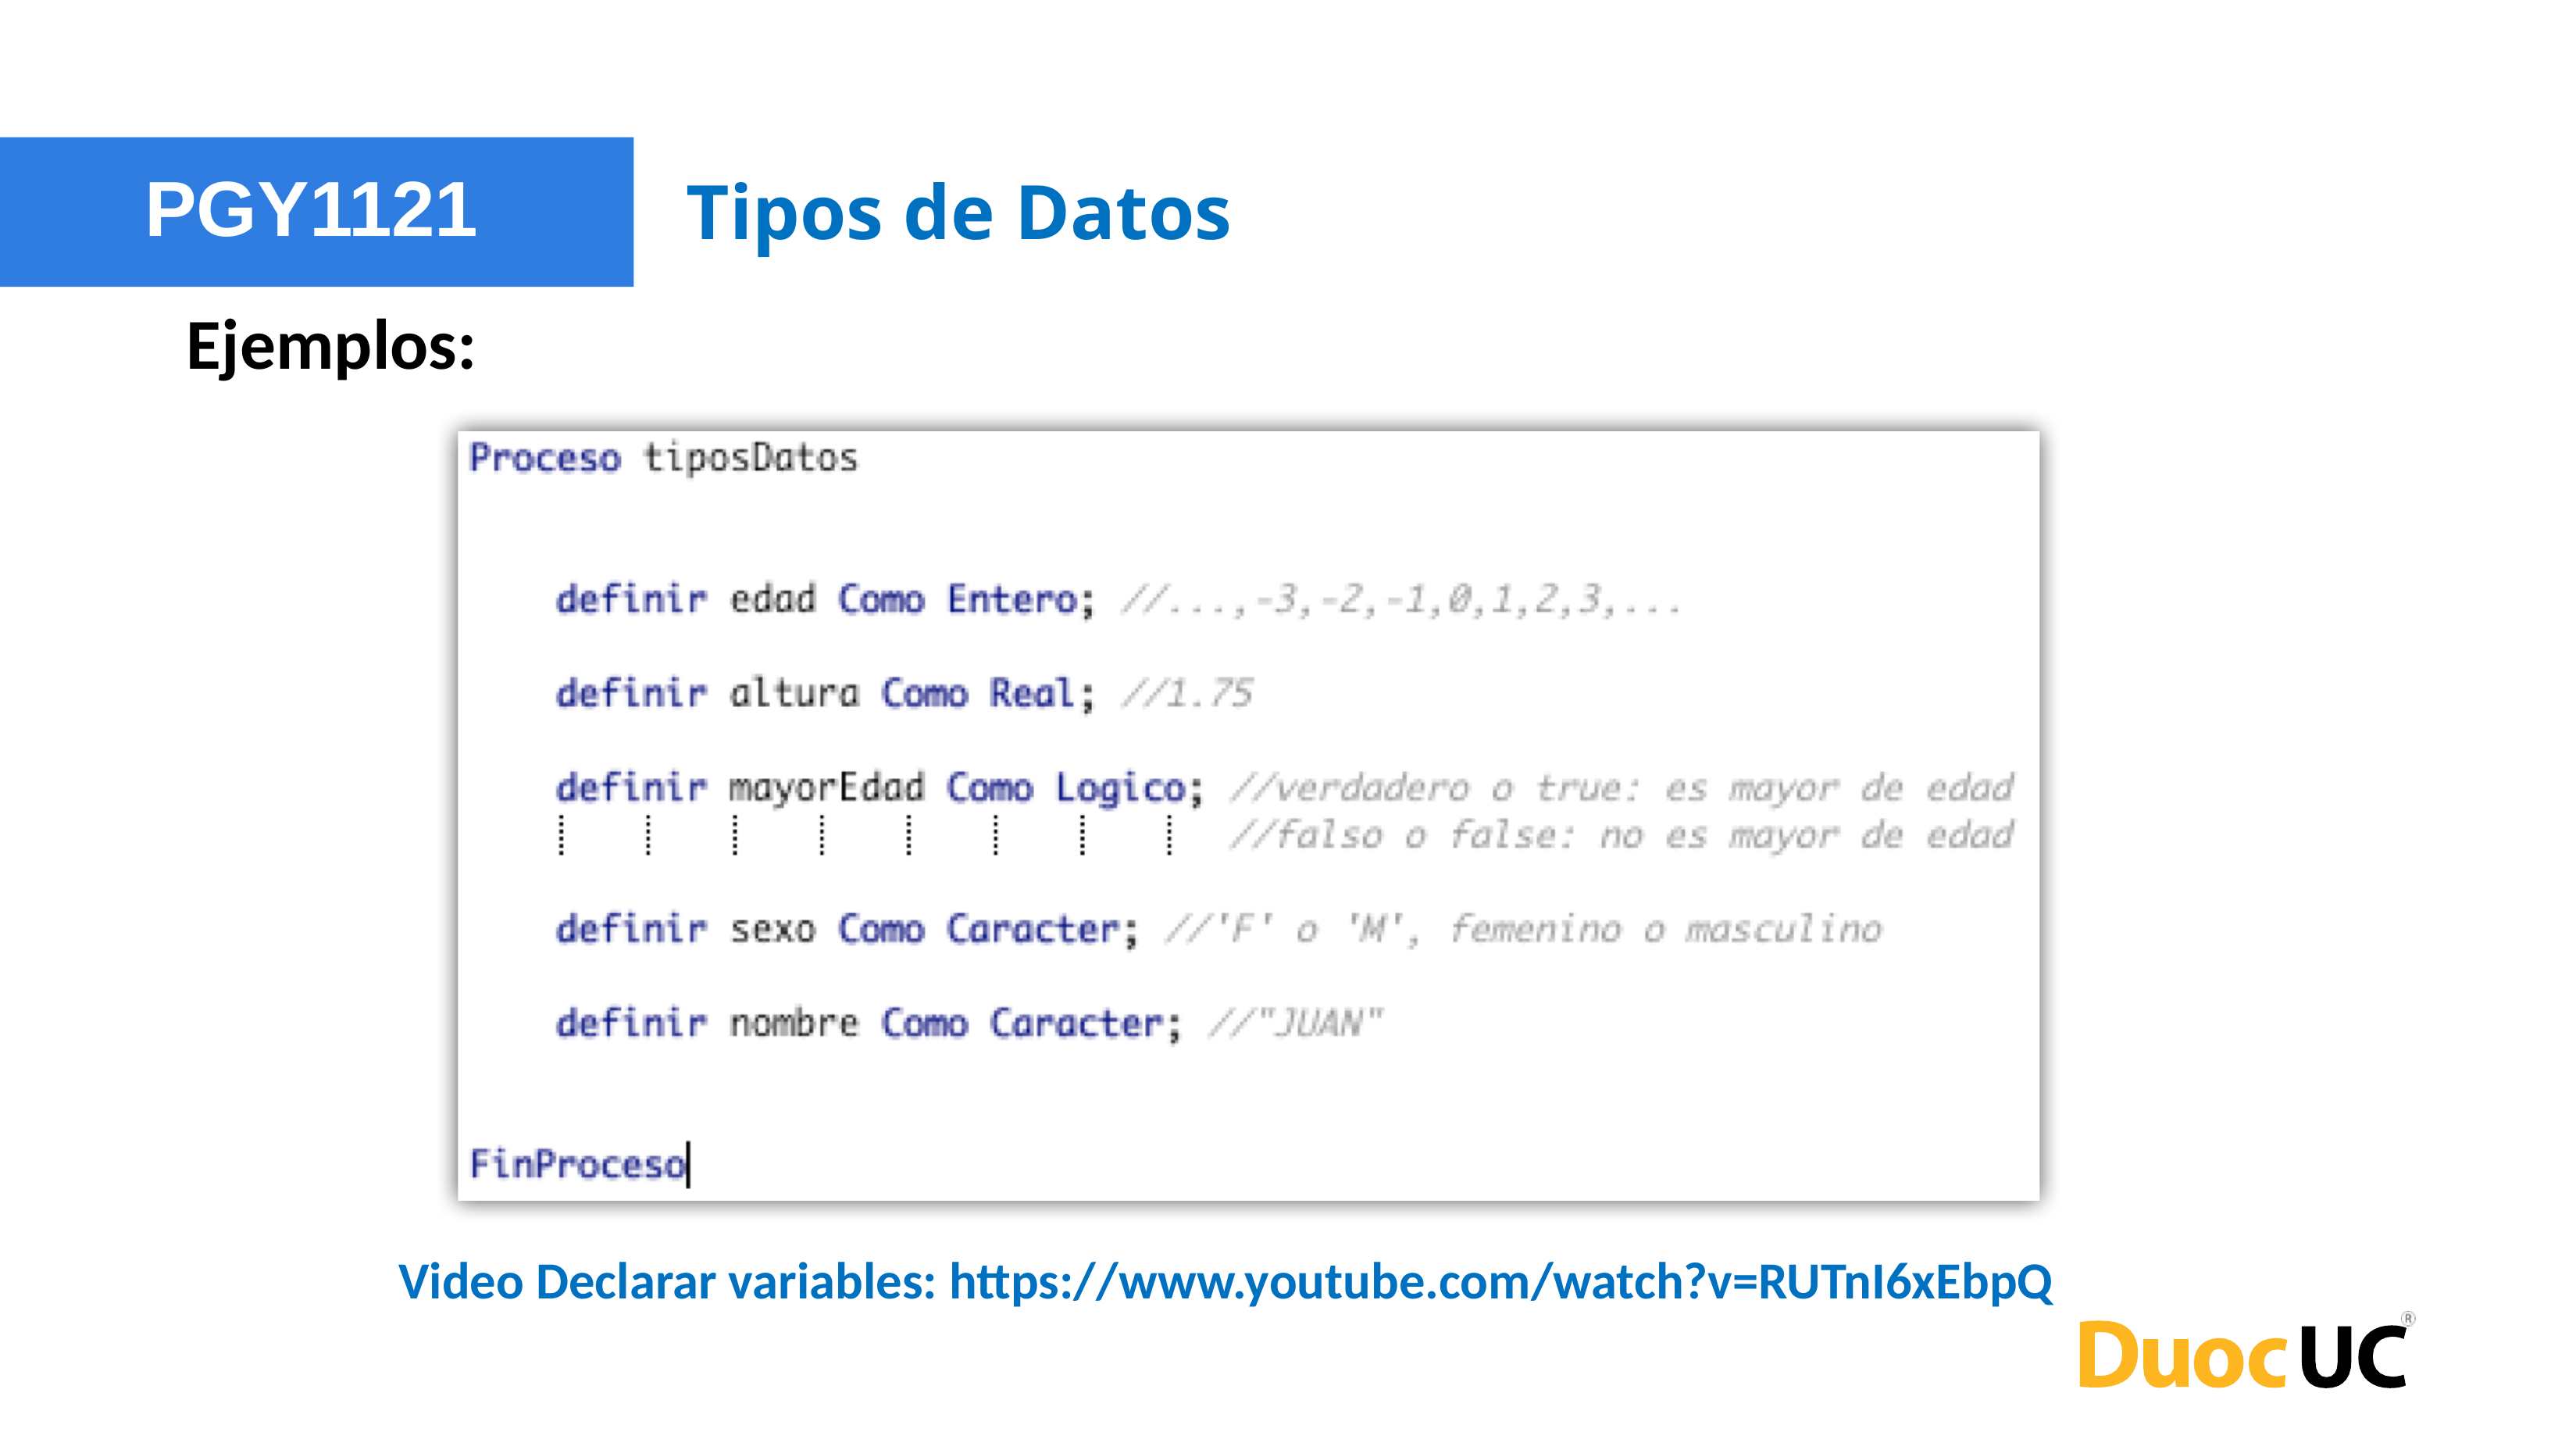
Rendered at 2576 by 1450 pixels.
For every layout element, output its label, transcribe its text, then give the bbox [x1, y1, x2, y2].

picture [458, 431, 2040, 1202]
text_box Ejemplos: [174, 291, 492, 389]
text_box Video Declarar variables: https://www.youtube.com/watch?v=RUTnI6xEbpQ [387, 1241, 2111, 1316]
list PGY1121 [18, 158, 605, 988]
picture [2401, 1311, 2416, 1327]
text_box Tipos de Datos [674, 158, 1939, 260]
